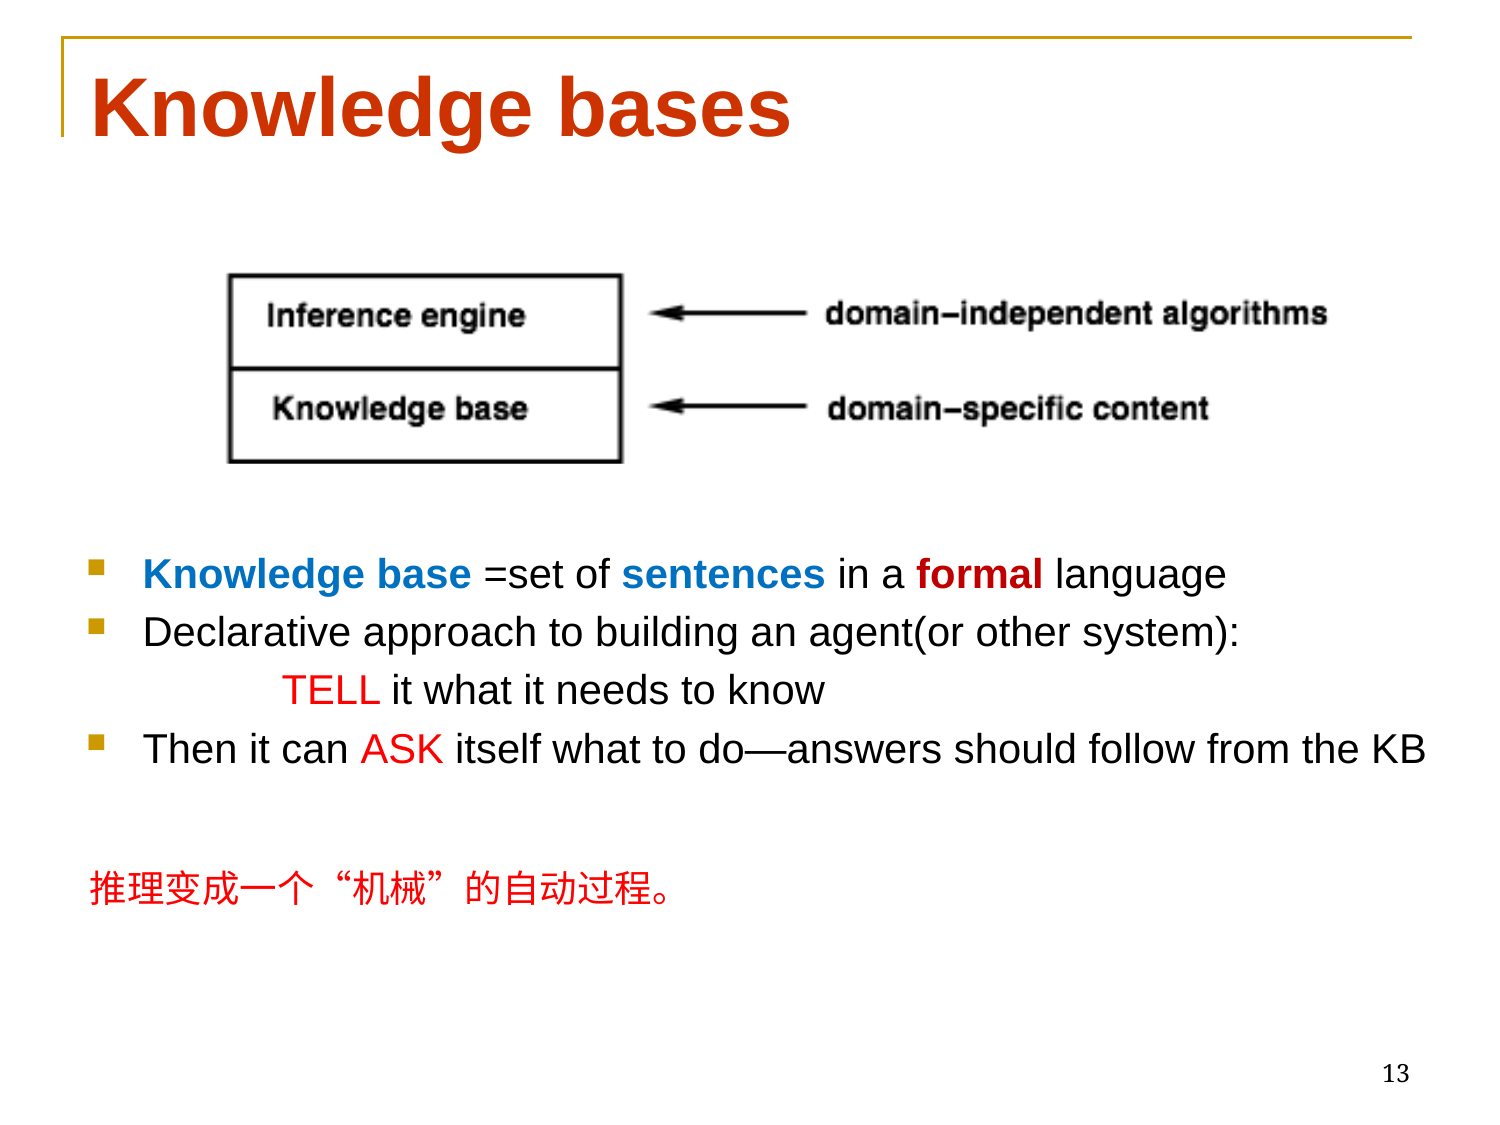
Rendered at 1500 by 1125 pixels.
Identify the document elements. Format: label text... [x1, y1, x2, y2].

list Knowledge base =set of sentences in a formal language Declarative approach to building an agent(or other system): TELL it what it needs to know Then it can ASK itself what to do—answers should follow from the KB [71, 538, 1456, 1042]
title Knowledge bases [74, 45, 1426, 233]
picture [41, 266, 1400, 464]
text_box 推理变成一个“机械”的自动过程。 [74, 857, 833, 918]
slide_number 13 [1074, 1023, 1426, 1100]
